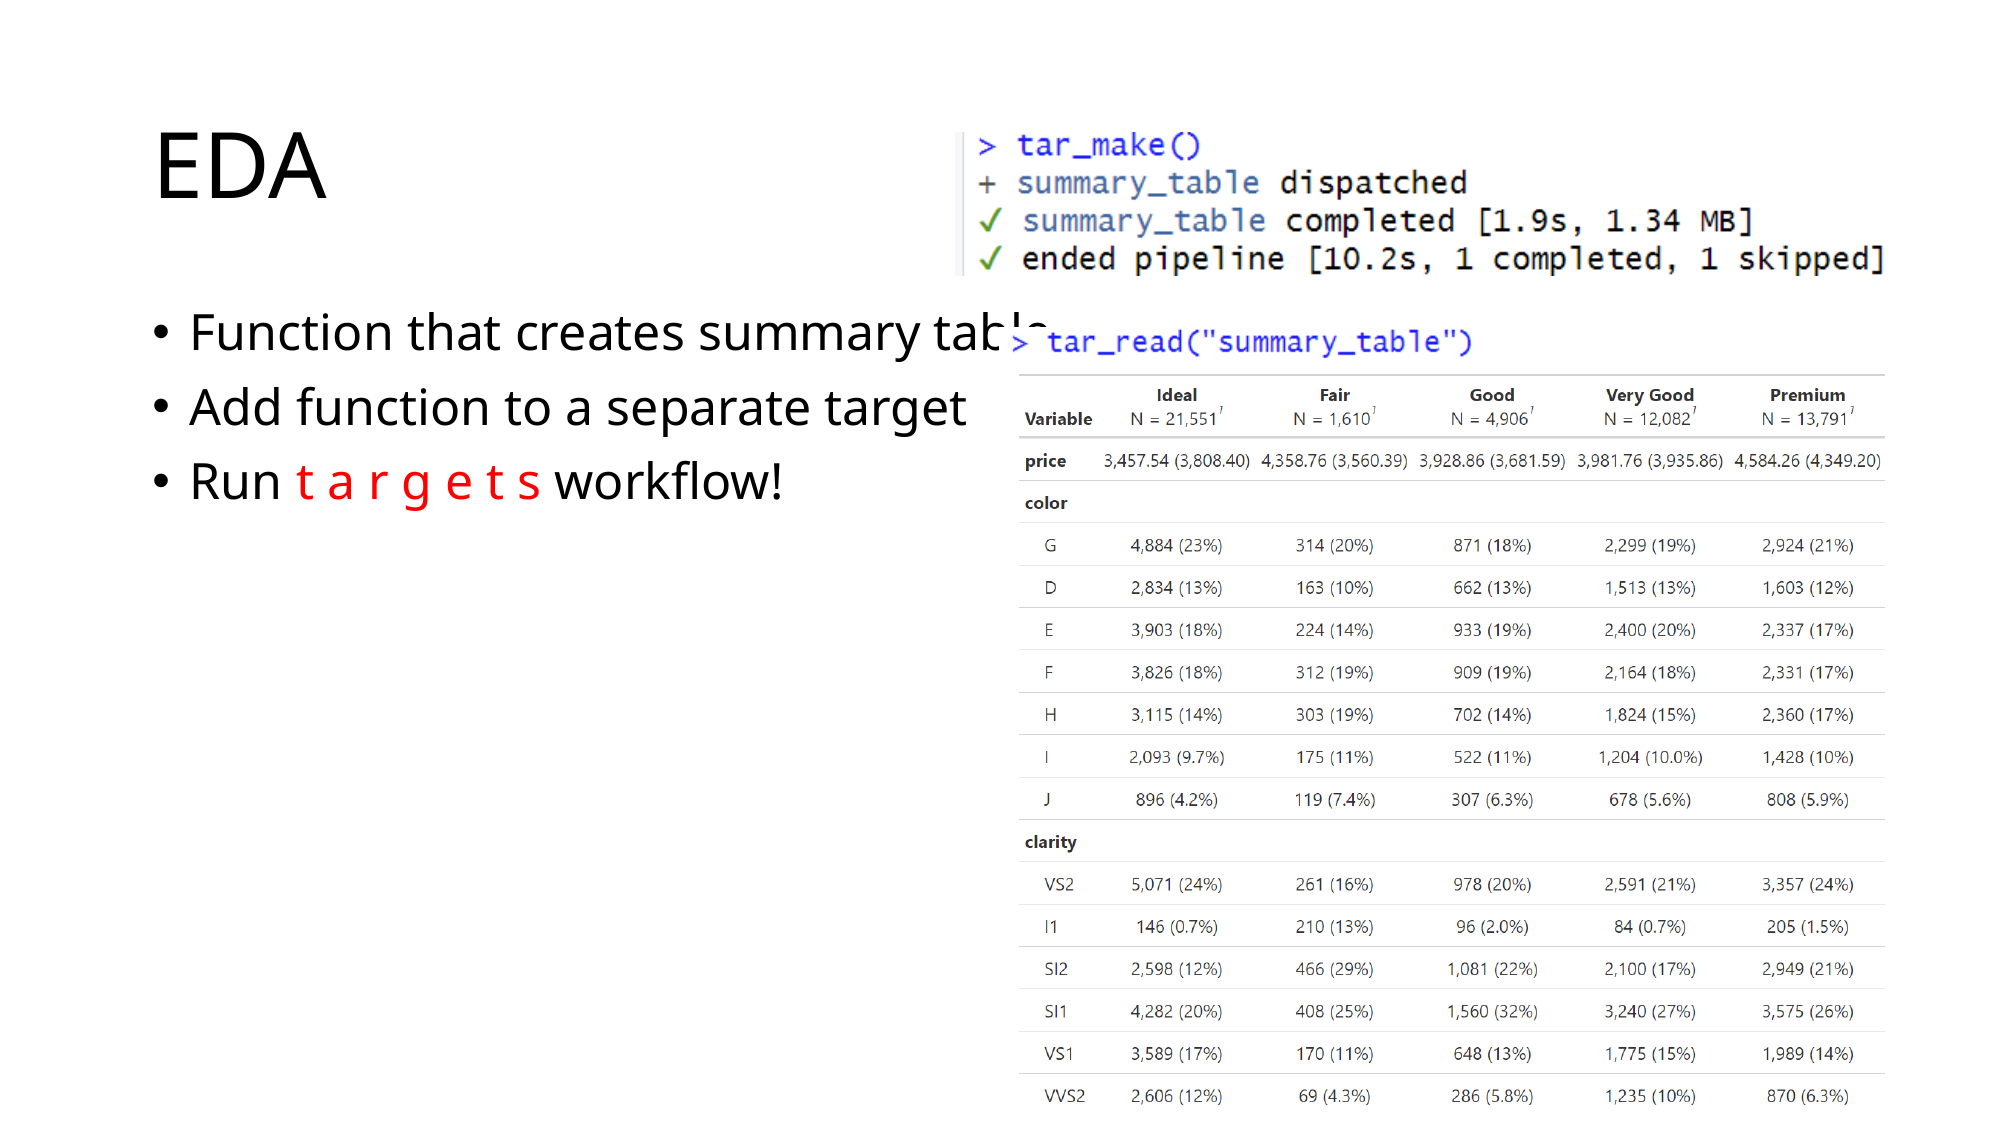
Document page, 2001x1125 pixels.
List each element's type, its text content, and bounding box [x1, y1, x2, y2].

title EDA [137, 59, 1863, 278]
picture [999, 327, 1886, 1114]
list Function that creates summary table Add function to a separate target Run t a r g e t s workflow! [137, 299, 1863, 1014]
picture [954, 132, 1886, 276]
